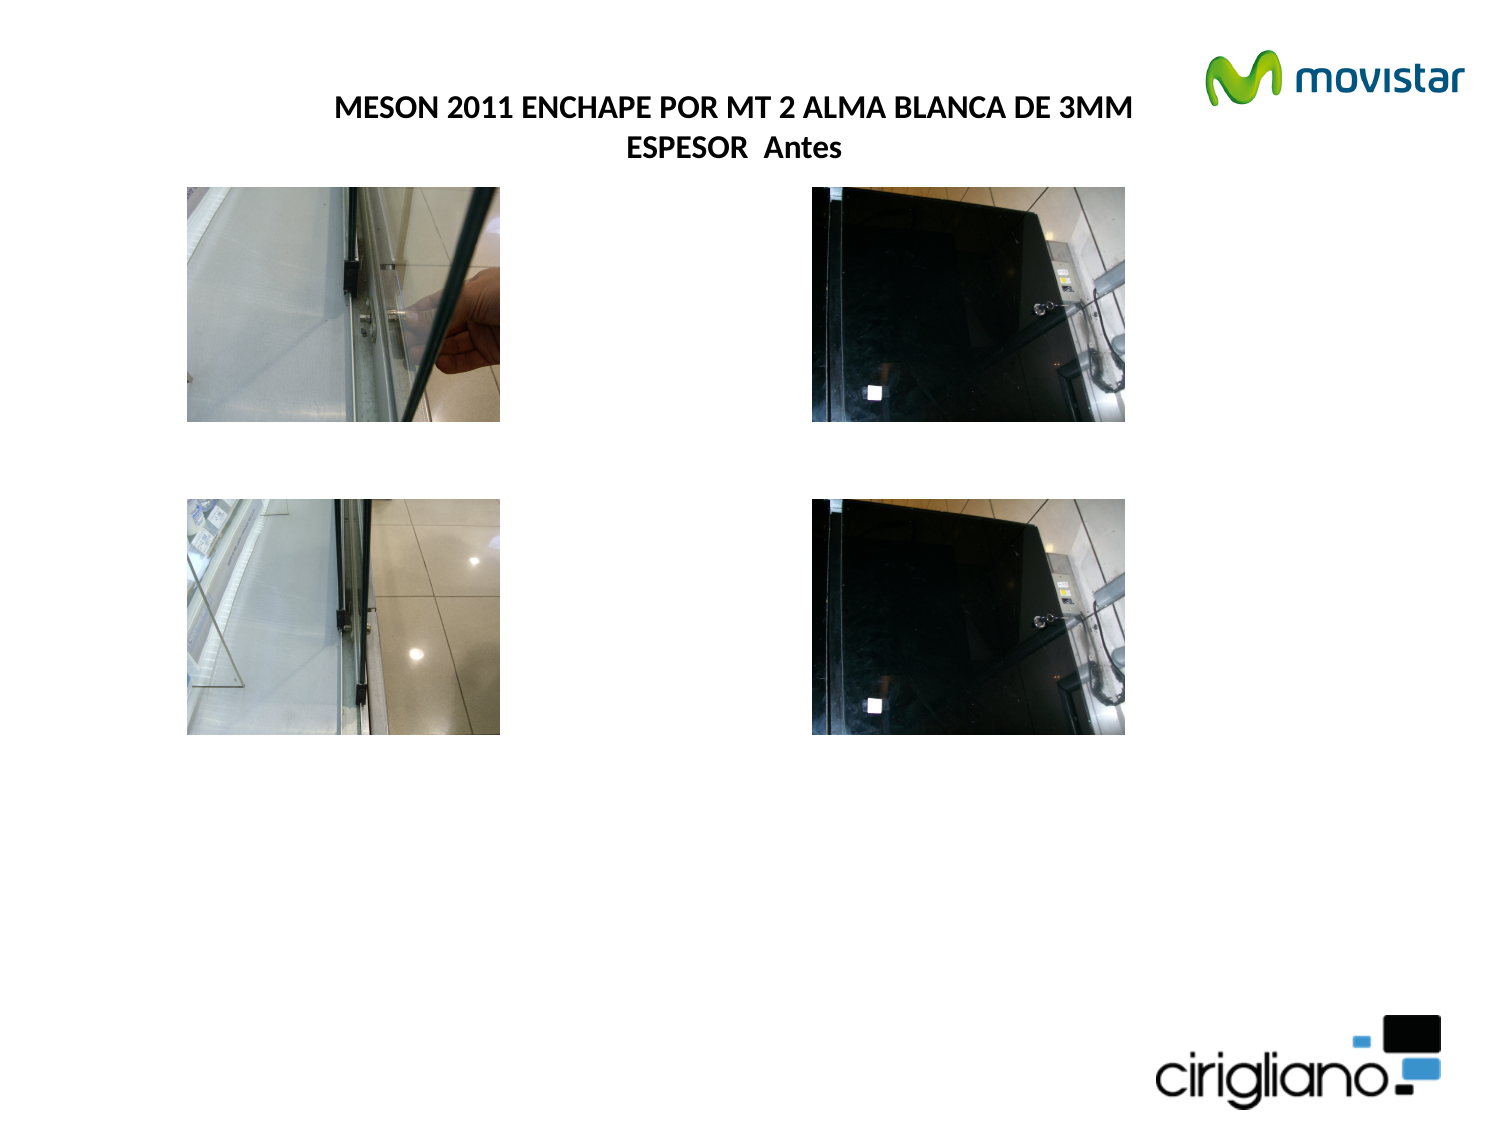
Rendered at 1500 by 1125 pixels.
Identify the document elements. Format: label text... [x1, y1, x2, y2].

picture [187, 187, 501, 423]
picture [1171, 15, 1499, 141]
picture [187, 499, 501, 735]
picture [812, 499, 1126, 735]
picture [812, 187, 1126, 423]
picture [1155, 1015, 1441, 1110]
text_box MESON 2011 ENCHAPE POR MT 2 ALMA BLANCA DE 3MM ESPESOR Antes [265, 78, 1204, 173]
